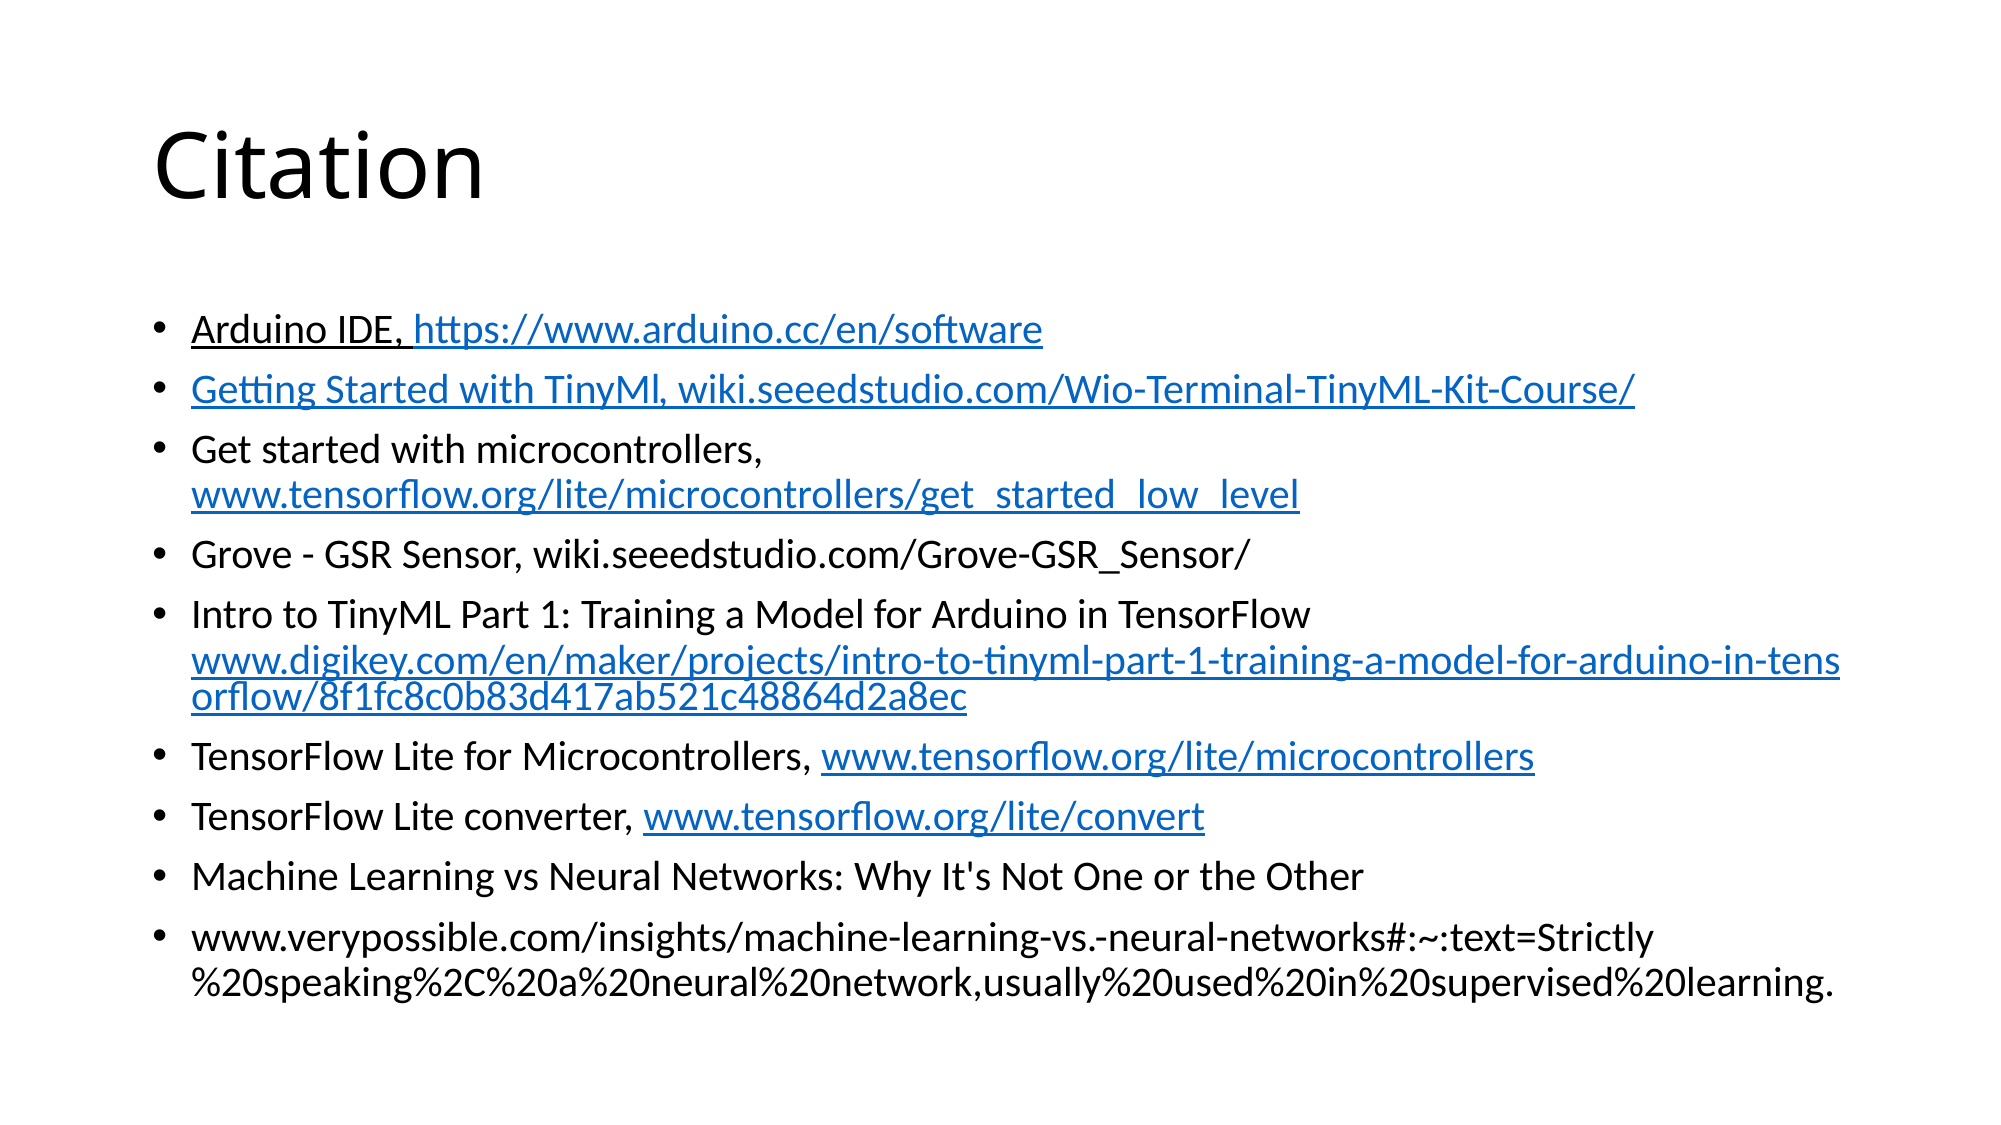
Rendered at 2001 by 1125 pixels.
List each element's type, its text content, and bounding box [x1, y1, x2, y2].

list Arduino IDE, https://www.arduino.cc/en/software Getting Started with TinyMl, wiki.seeedstudio.com/Wio-Terminal-TinyML-Kit-Course/ Get started with microcontrollers, www.tensorflow.org/lite/microcontrollers/get_started_low_level Grove - GSR Sensor, wiki.seeedstudio.com/Grove-GSR_Sensor/ Intro to TinyML Part 1: Training a Model for Arduino in TensorFlow www.digikey.com/en/maker/projects/intro-to-tinyml-part-1-training-a-model-for-arduino-in-tensorflow/8f1fc8c0b83d417ab521c48864d2a8ec TensorFlow Lite for Microcontrollers, www.tensorflow.org/lite/microcontrollers TensorFlow Lite converter, www.tensorflow.org/lite/convert Machine Learning vs Neural Networks: Why It's Not One or the Other www.verypossible.com/insights/machine-learning-vs.-neural-networks#:~:text=Strictly%20speaking%2C%20a%20neural%20network,usually%20used%20in%20supervised%20learning. [137, 299, 1863, 1014]
title Citation [137, 59, 1863, 278]
